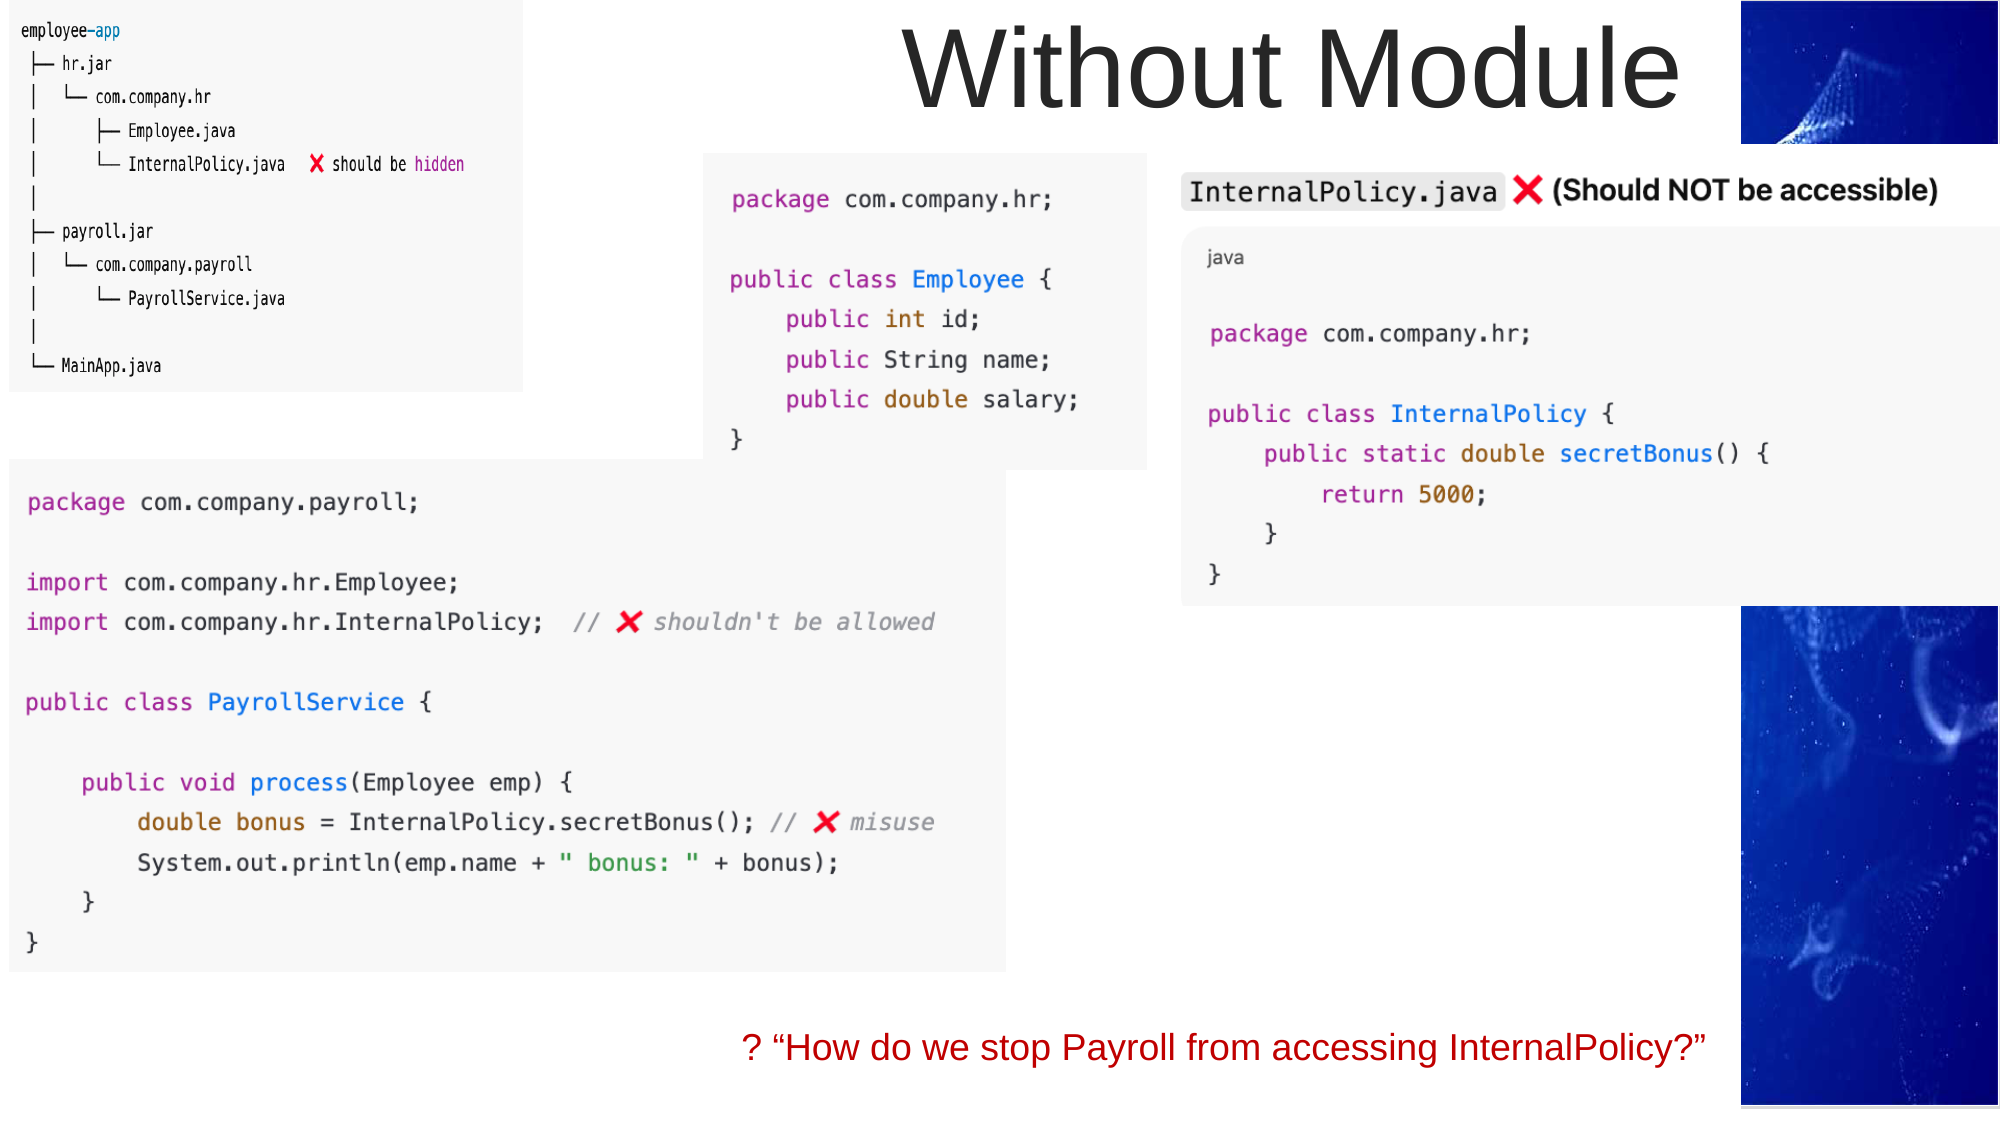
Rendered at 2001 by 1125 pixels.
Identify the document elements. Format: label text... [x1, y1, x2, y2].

picture [9, 0, 523, 392]
picture [9, 153, 1147, 972]
list Without Module [523, 11, 1713, 131]
picture [1154, 0, 2000, 1109]
text_box ? “How do we stop Payroll from accessing InternalPolicy?” [726, 1015, 1722, 1076]
